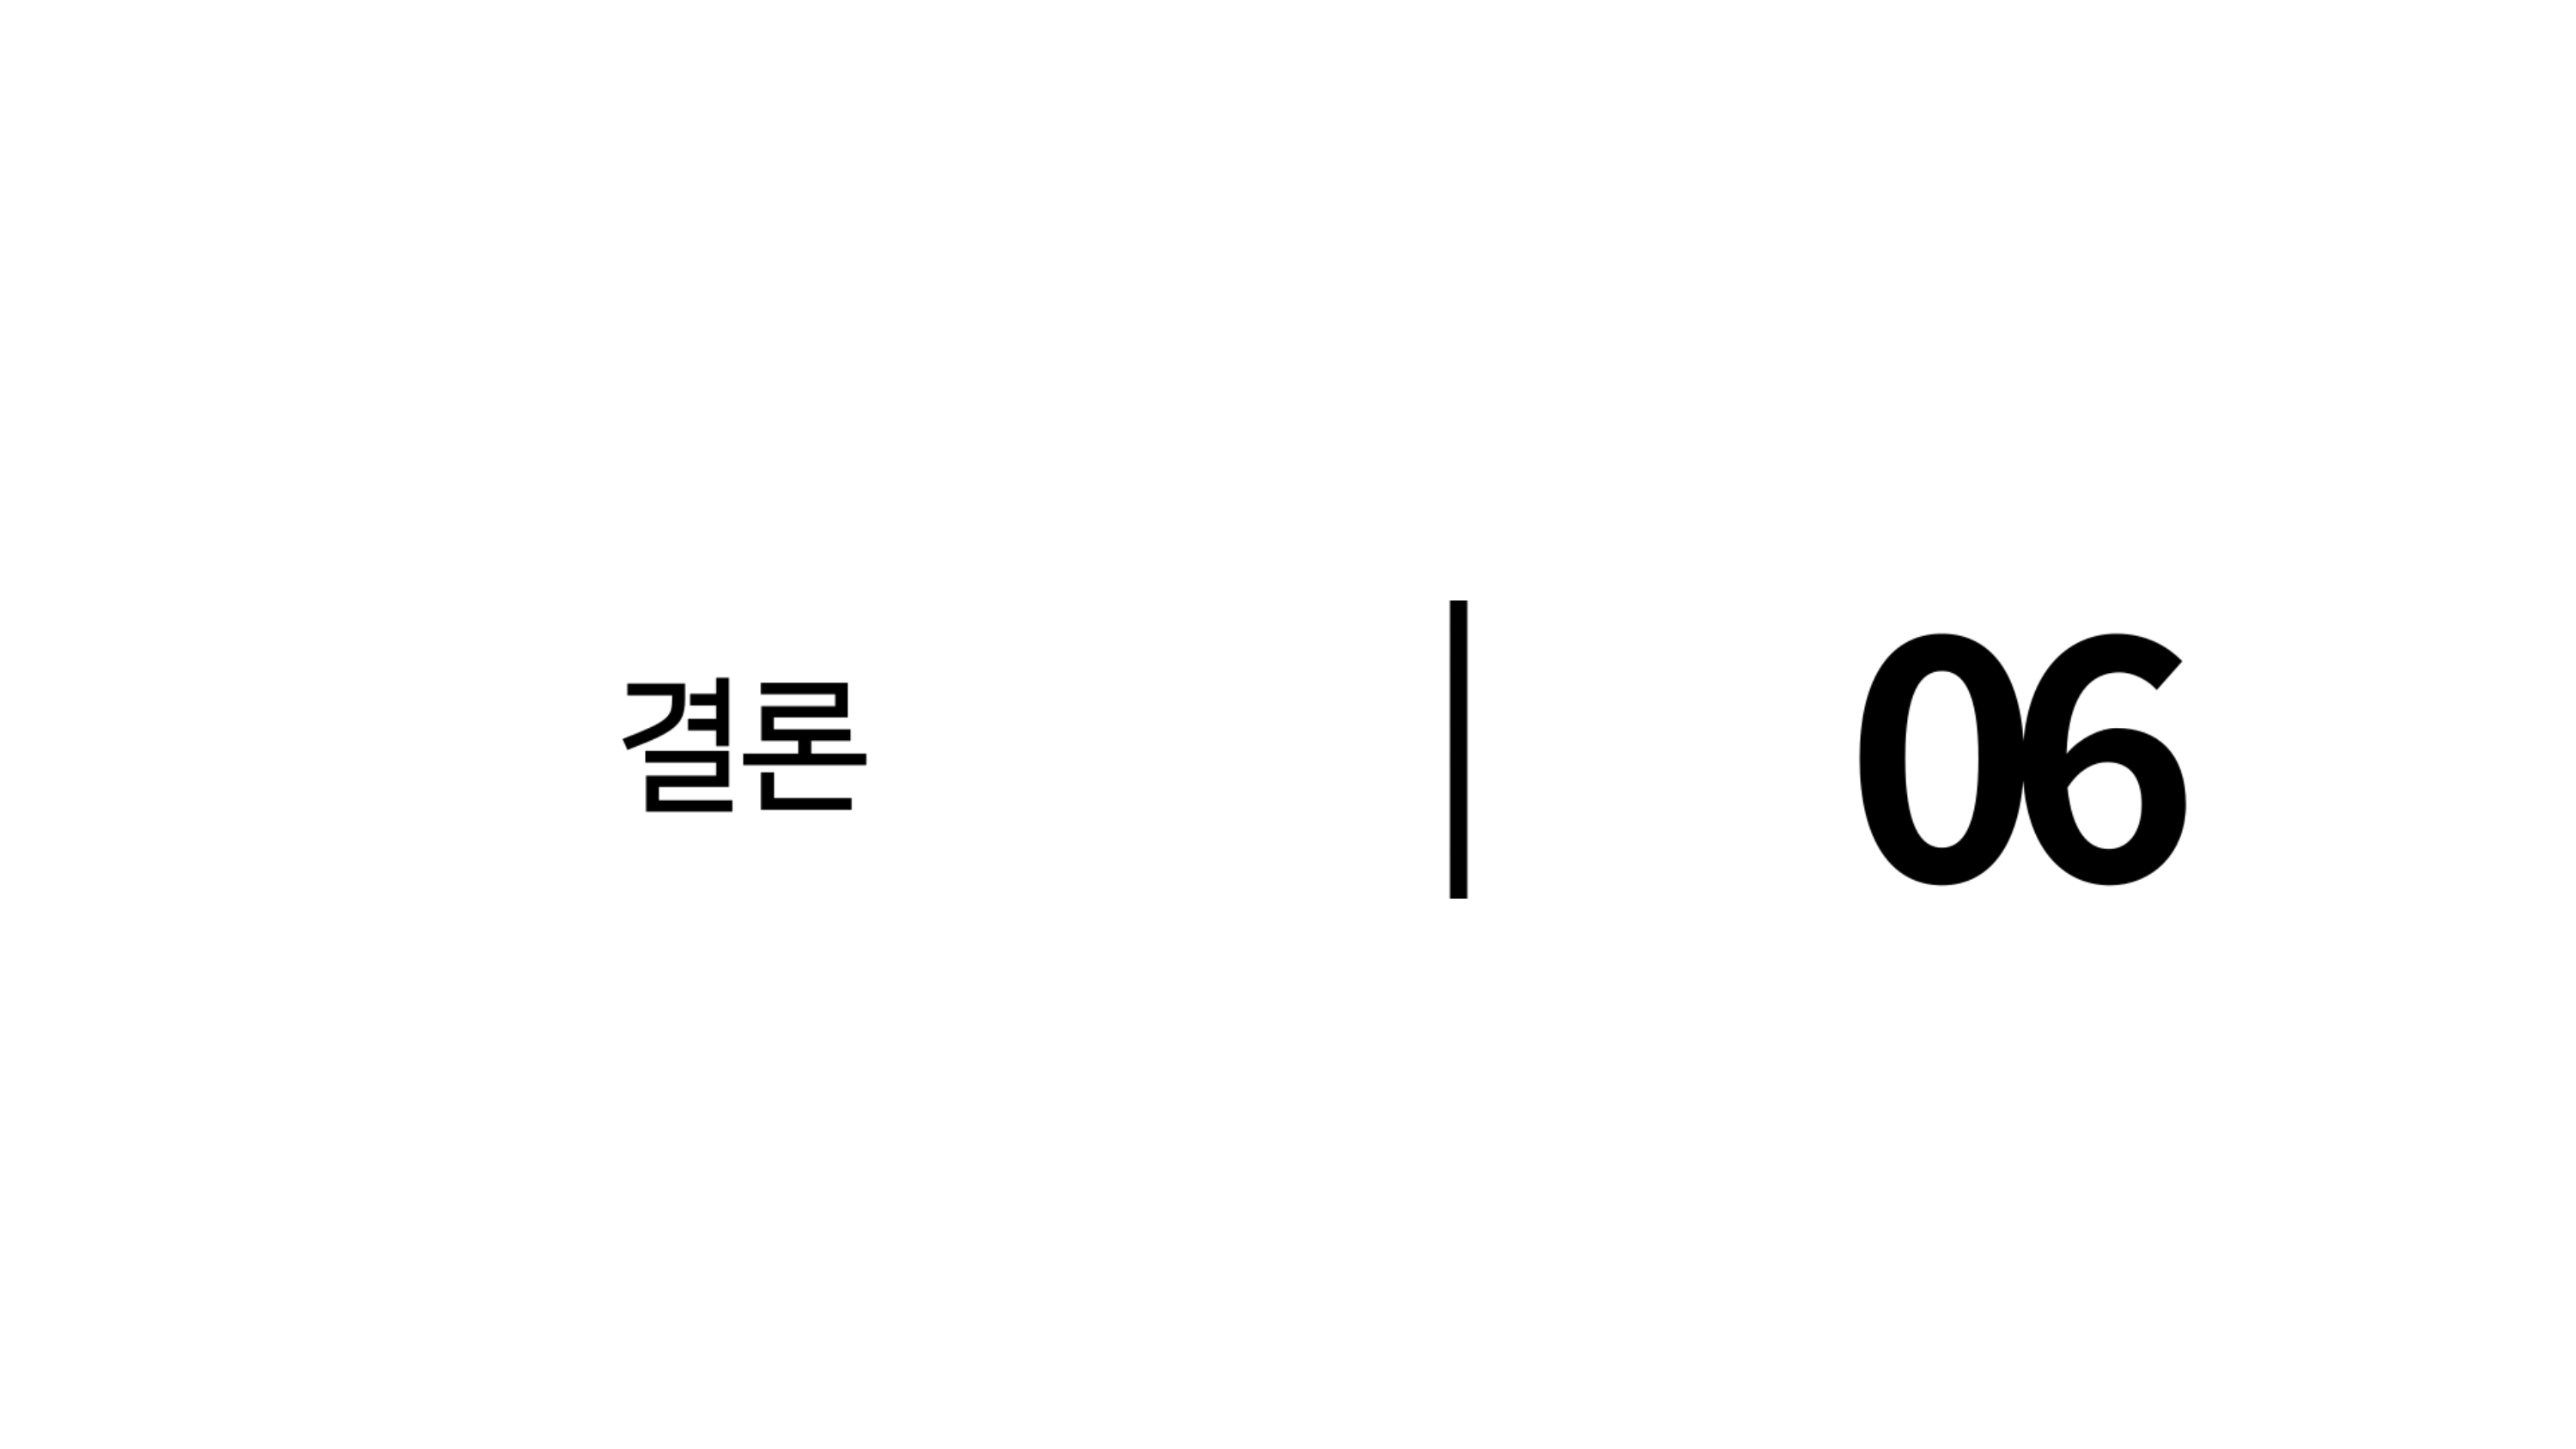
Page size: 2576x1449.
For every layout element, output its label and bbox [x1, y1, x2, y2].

picture [284, 627, 936, 913]
picture [1425, 601, 1492, 714]
picture [1425, 785, 1492, 898]
text_box [1309, 714, 1608, 785]
picture [1700, 464, 2348, 1122]
